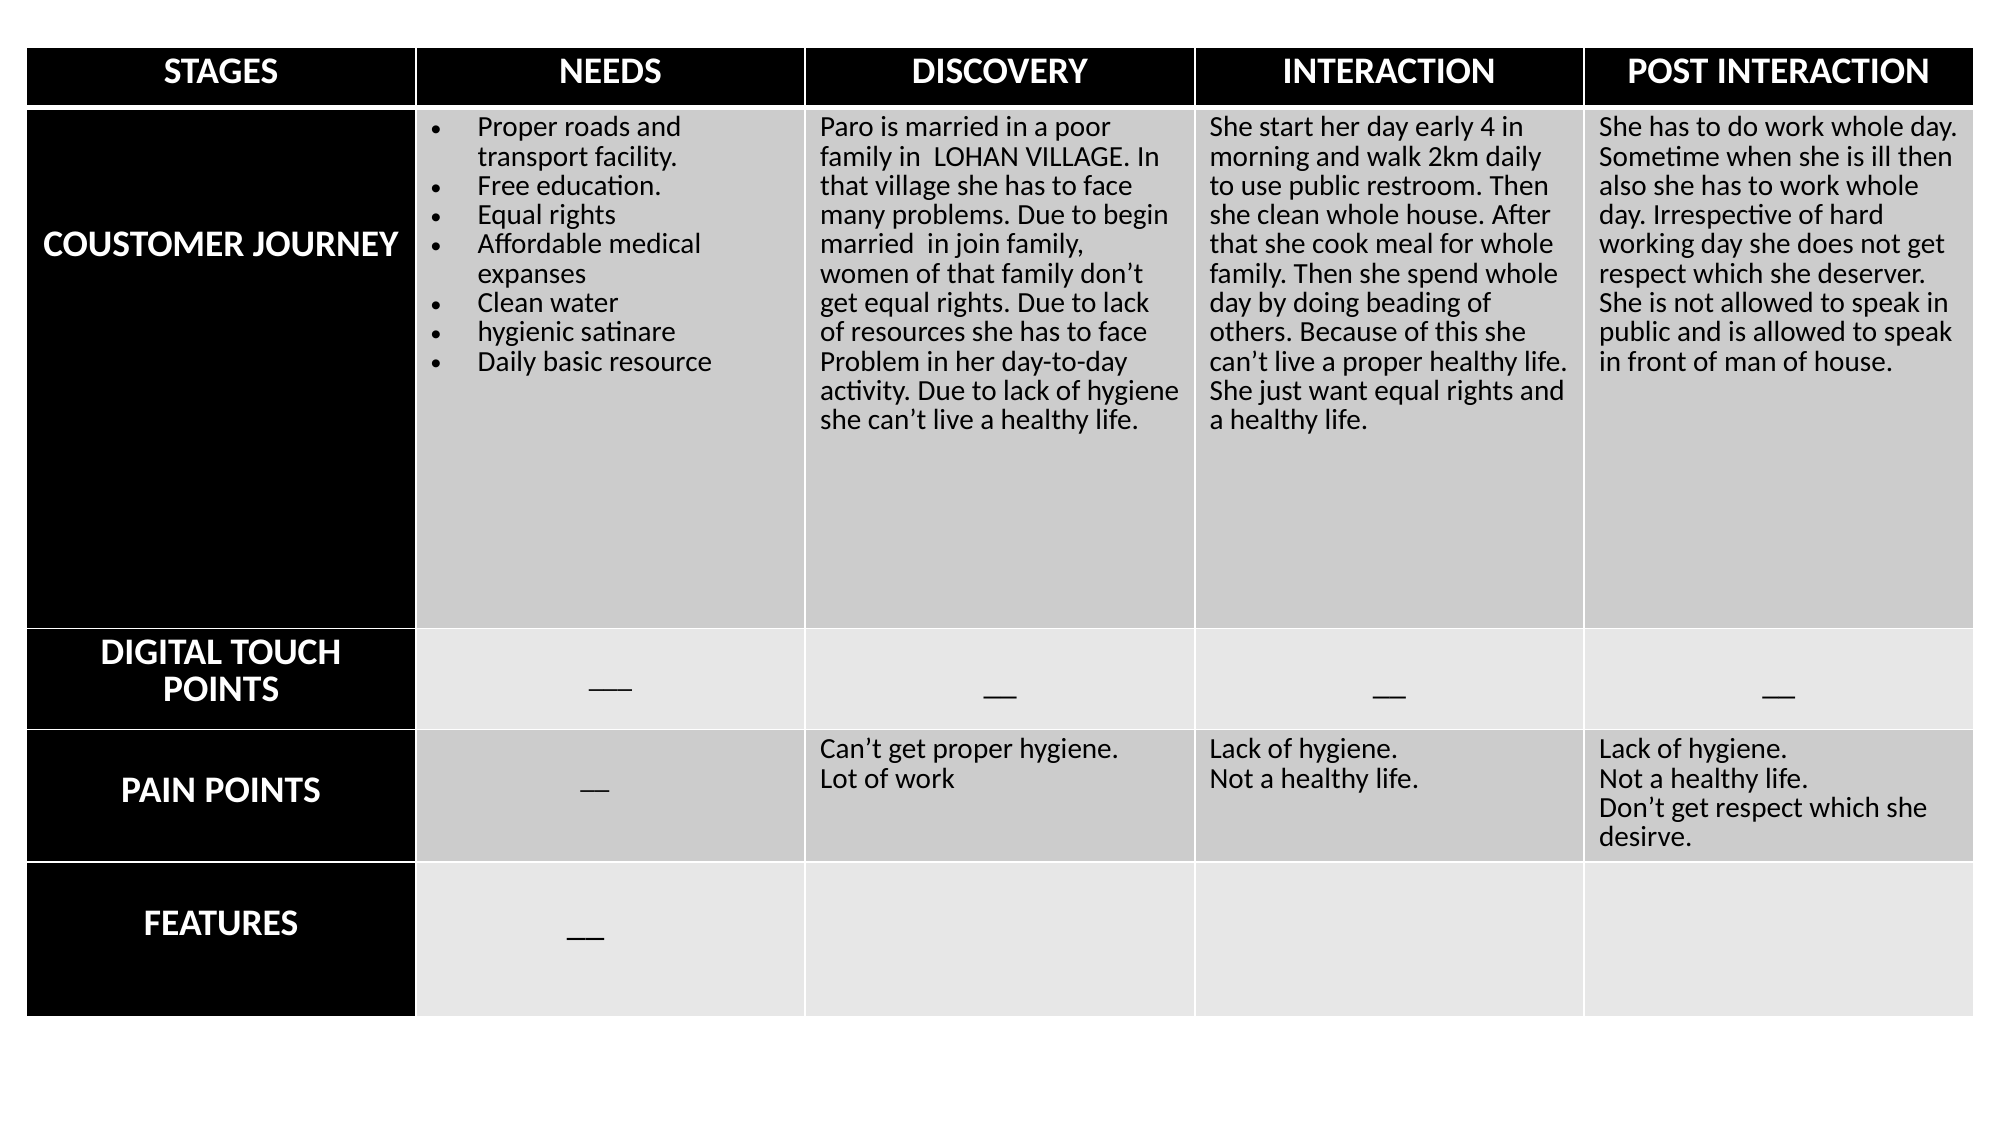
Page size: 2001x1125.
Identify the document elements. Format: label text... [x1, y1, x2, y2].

table_cell Lack of hygiene. Not a healthy life. Don’t get respect which she desirve. [1585, 730, 1973, 861]
table_cell Can’t get proper hygiene. Lot of work [806, 730, 1194, 861]
table_cell [1585, 863, 1973, 1016]
table_cell __ [1585, 629, 1973, 729]
table_cell __ [417, 863, 804, 1016]
table_cell __ [1196, 629, 1583, 729]
table_header DISCOVERY [806, 48, 1194, 105]
table_cell FEATURES [27, 863, 415, 1016]
table_cell She start her day early 4 in morning and walk 2km daily to use public restroom. Then she clean whole house. After that she cook meal for whole family. Then she spend whole day by doing beading of others. Because of this she can’t live a proper healthy life. She just want equal rights and a healthy life. [1196, 110, 1583, 628]
table_cell COUSTOMER JOURNEY [27, 110, 415, 628]
table_cell Paro is married in a poor family in LOHAN VILLAGE. In that village she has to face many problems. Due to begin married in join family, women of that family don’t get equal rights. Due to lack of resources she has to face Problem in her day-to-day activity. Due to lack of hygiene she can’t live a healthy life. [806, 110, 1194, 628]
table_cell [1196, 863, 1583, 1016]
table_cell Lack of hygiene. Not a healthy life. [1196, 730, 1583, 861]
table_cell __ [806, 629, 1194, 729]
table_header INTERACTION [1196, 48, 1583, 105]
table_header POST INTERACTION [1585, 48, 1973, 105]
table_header STAGES [27, 48, 415, 105]
table_cell She has to do work whole day. Sometime when she is ill then also she has to work whole day. Irrespective of hard working day she does not get respect which she deserver. She is not allowed to speak in public and is allowed to speak in front of man of house. [1585, 110, 1973, 628]
table_cell Proper roads and transport facility. Free education. Equal rights Affordable medical expanses Clean water hygienic satinare Daily basic resource [417, 110, 804, 628]
table_header NEEDS [417, 48, 804, 105]
table_cell ___ [417, 629, 804, 729]
table_cell __ [417, 730, 804, 861]
table_cell DIGITAL TOUCH POINTS [27, 629, 415, 729]
table_cell [806, 863, 1194, 1016]
table_cell PAIN POINTS [27, 730, 415, 861]
